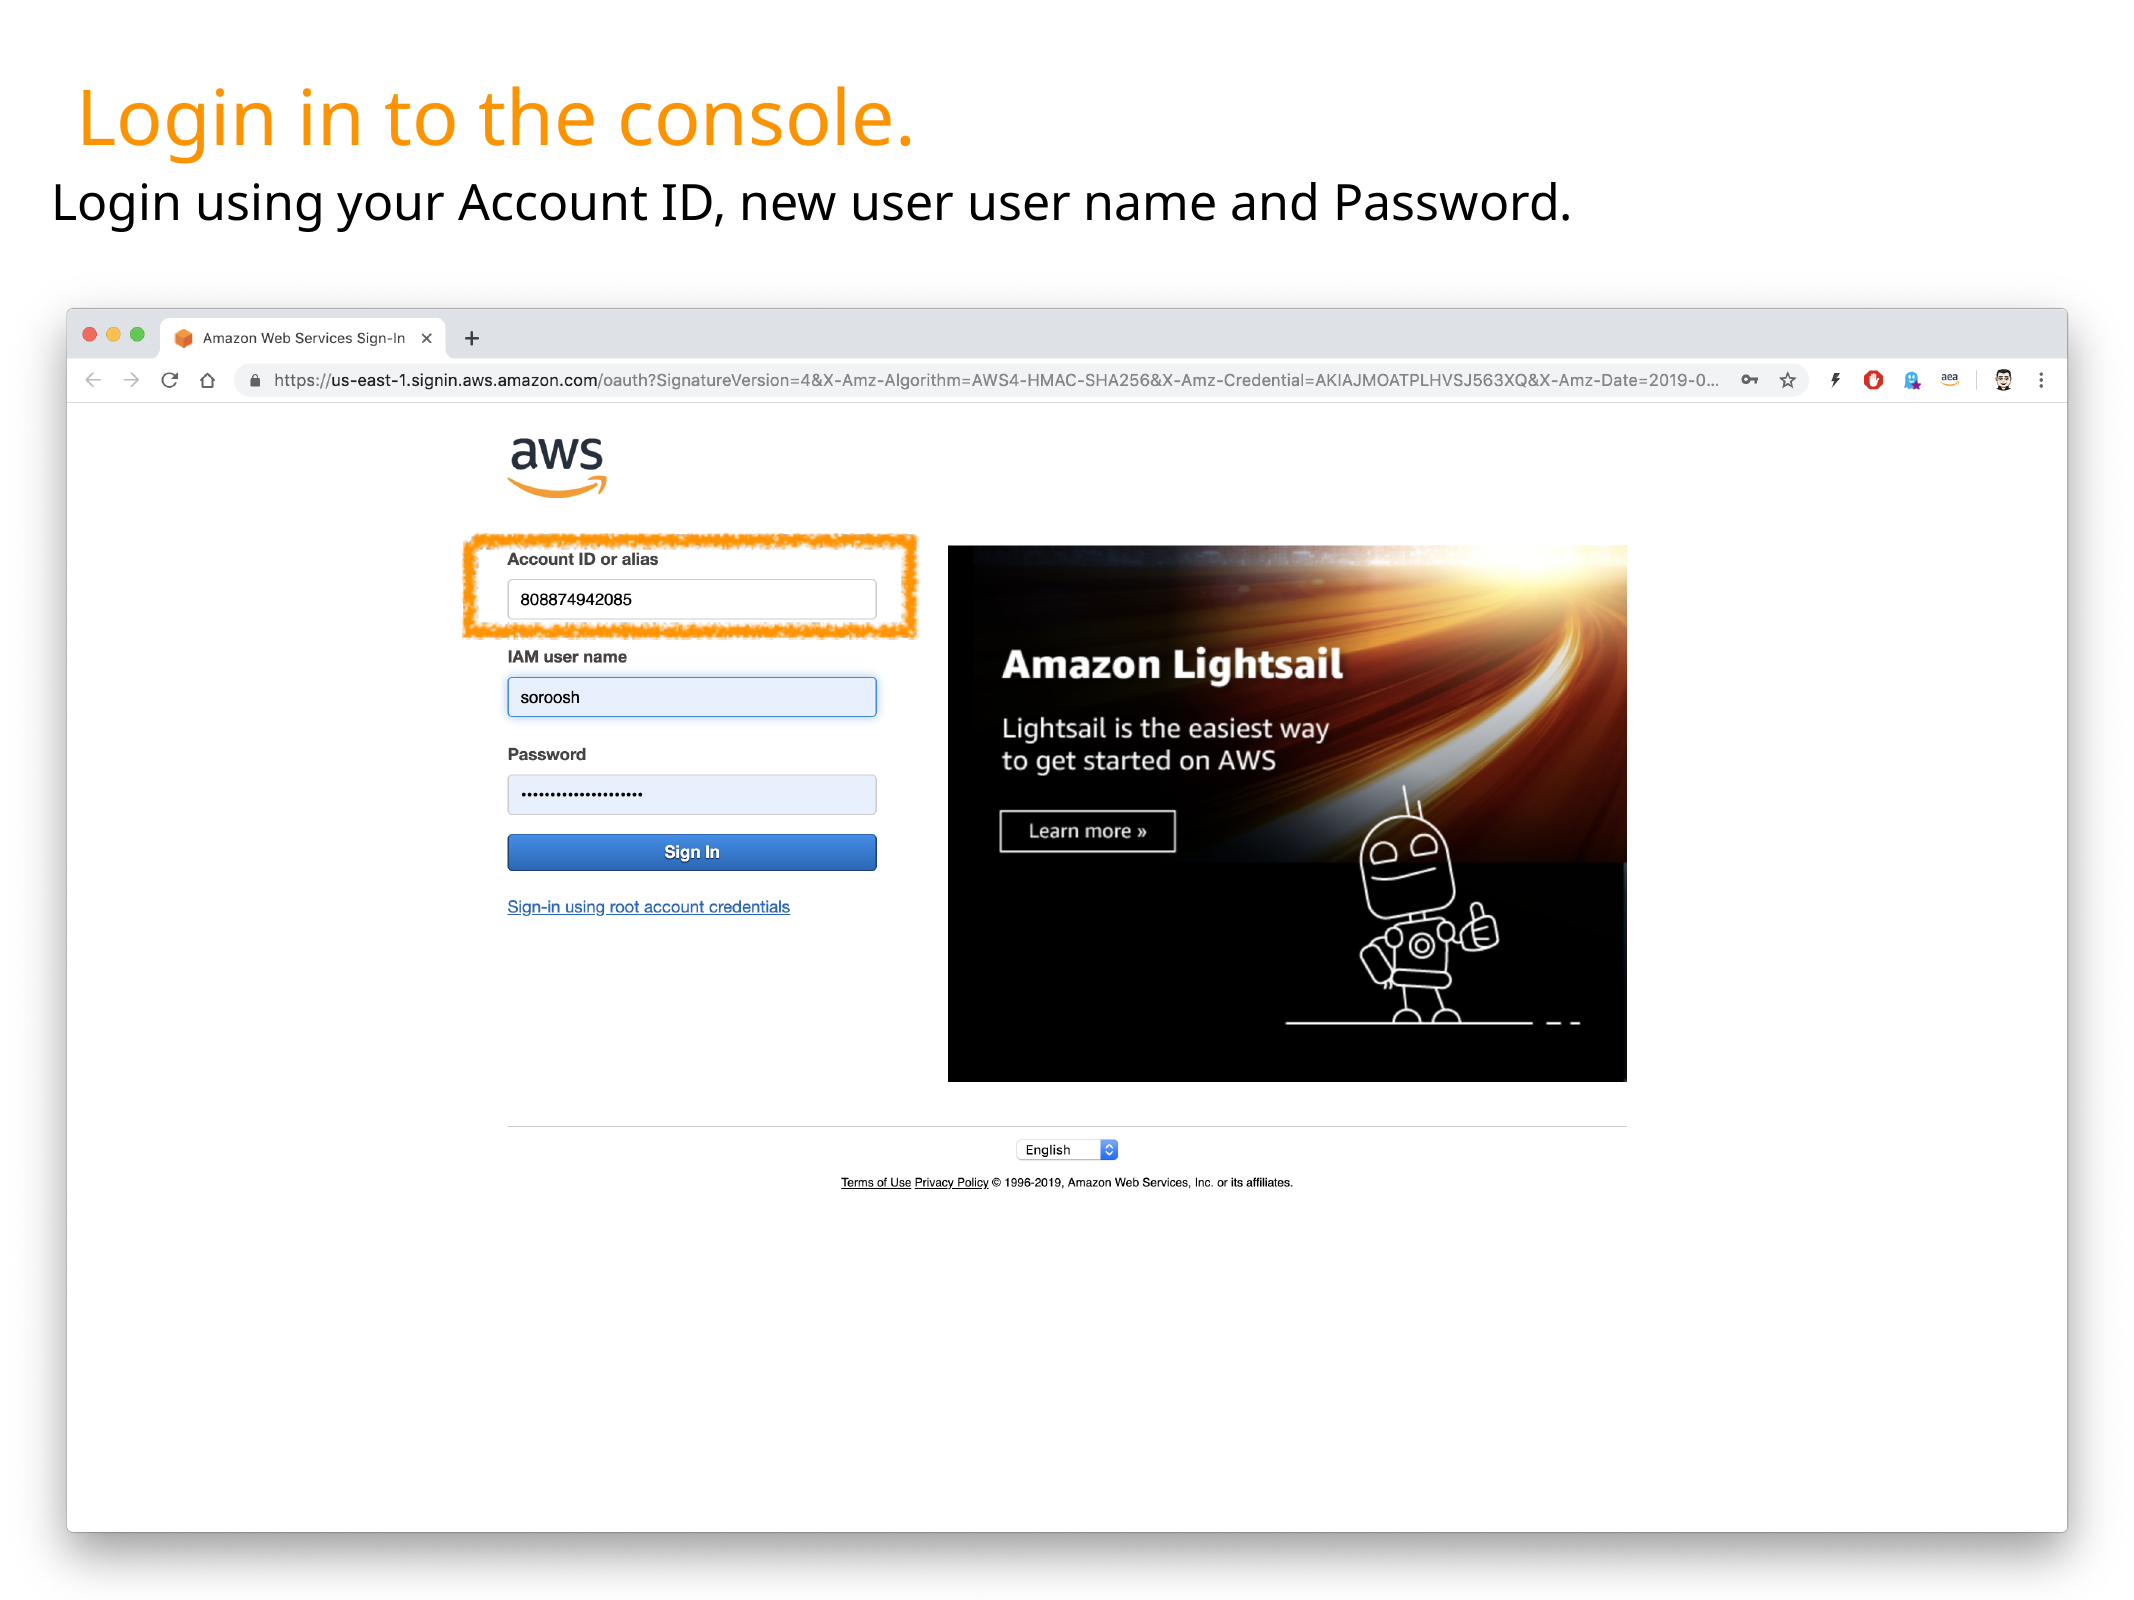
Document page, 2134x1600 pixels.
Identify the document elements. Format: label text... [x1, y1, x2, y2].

picture [0, 263, 2134, 1600]
text_box Login using your Account ID, new user user name and Password. [42, 162, 1681, 240]
text_box Login in to the console. [68, 60, 2066, 169]
